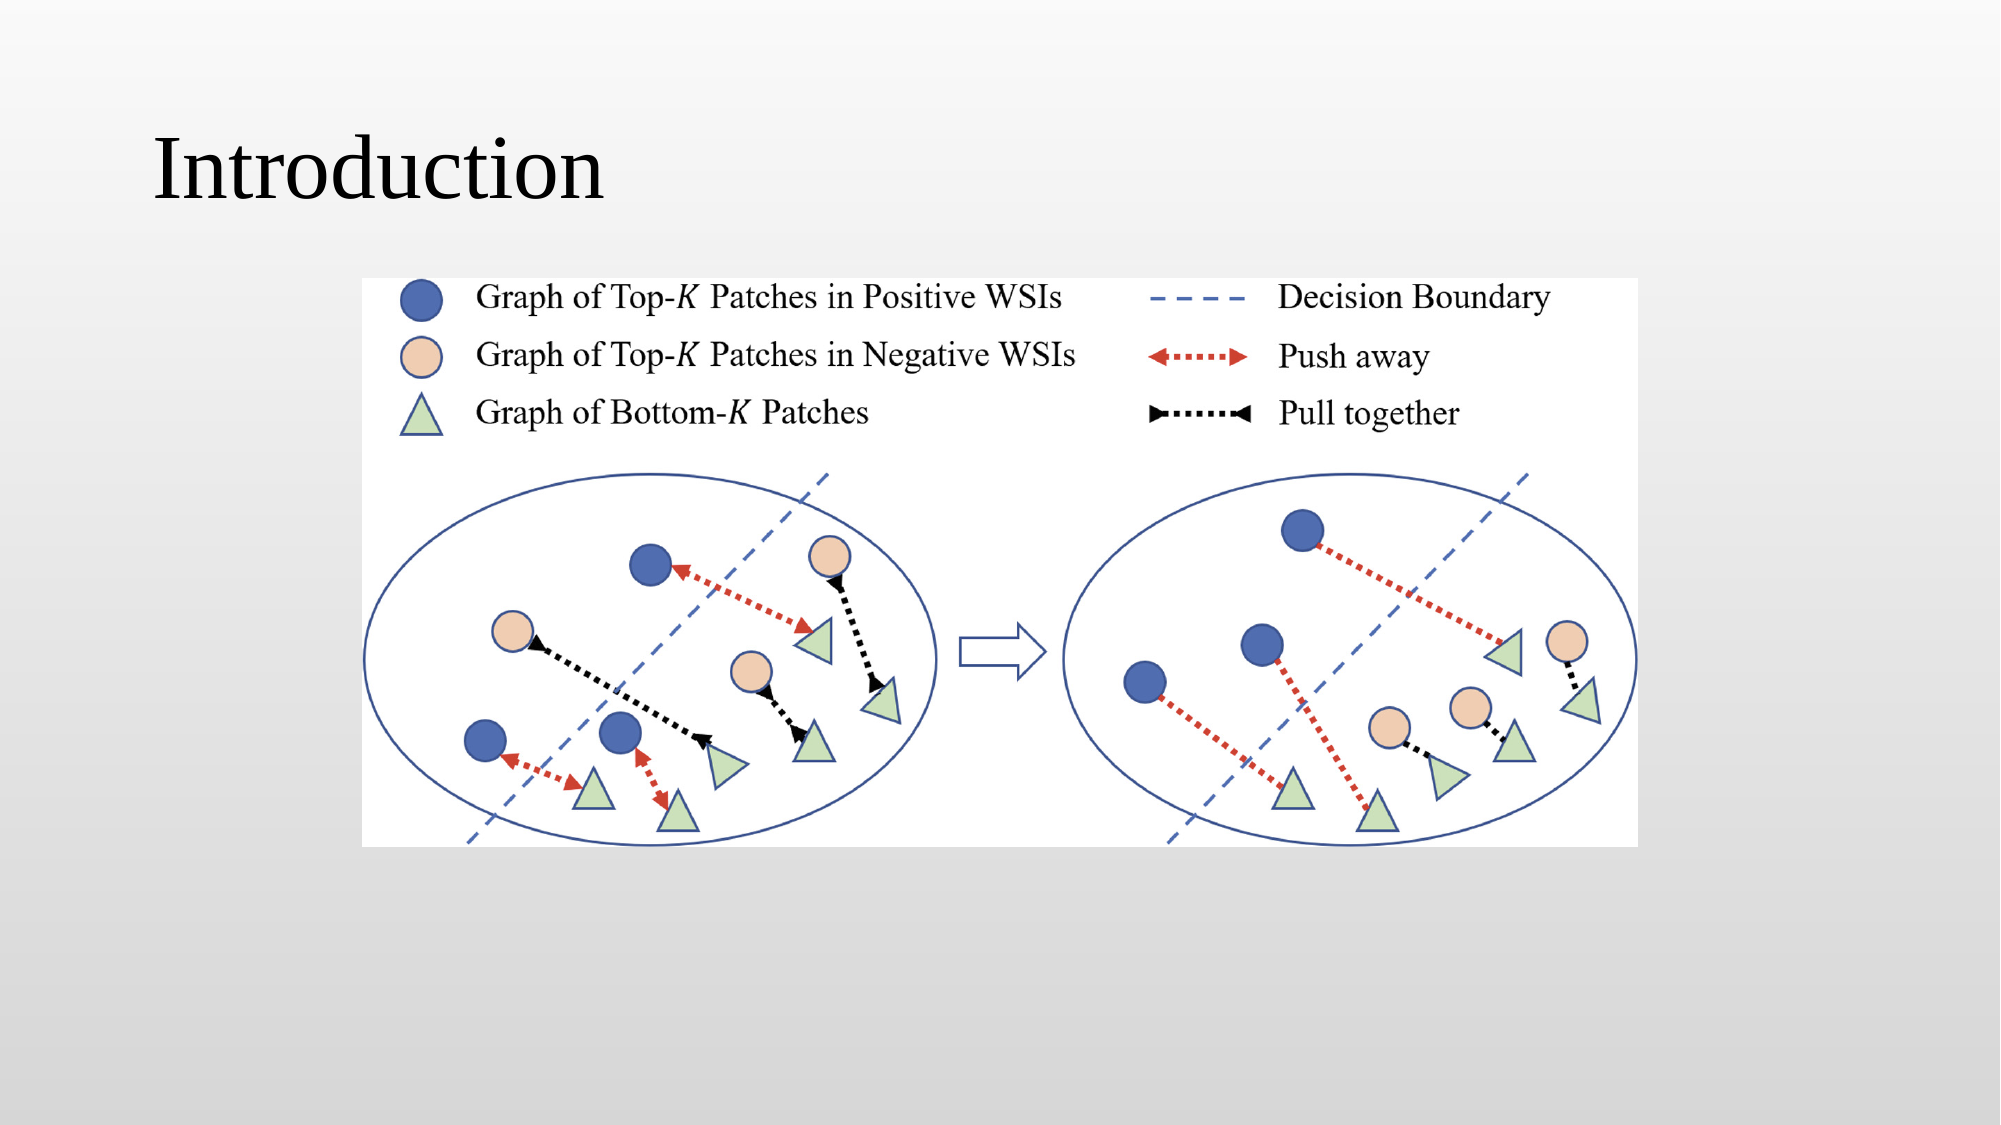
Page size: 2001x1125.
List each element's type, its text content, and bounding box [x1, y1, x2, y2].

picture [362, 278, 1638, 847]
title Introduction [137, 59, 1863, 278]
